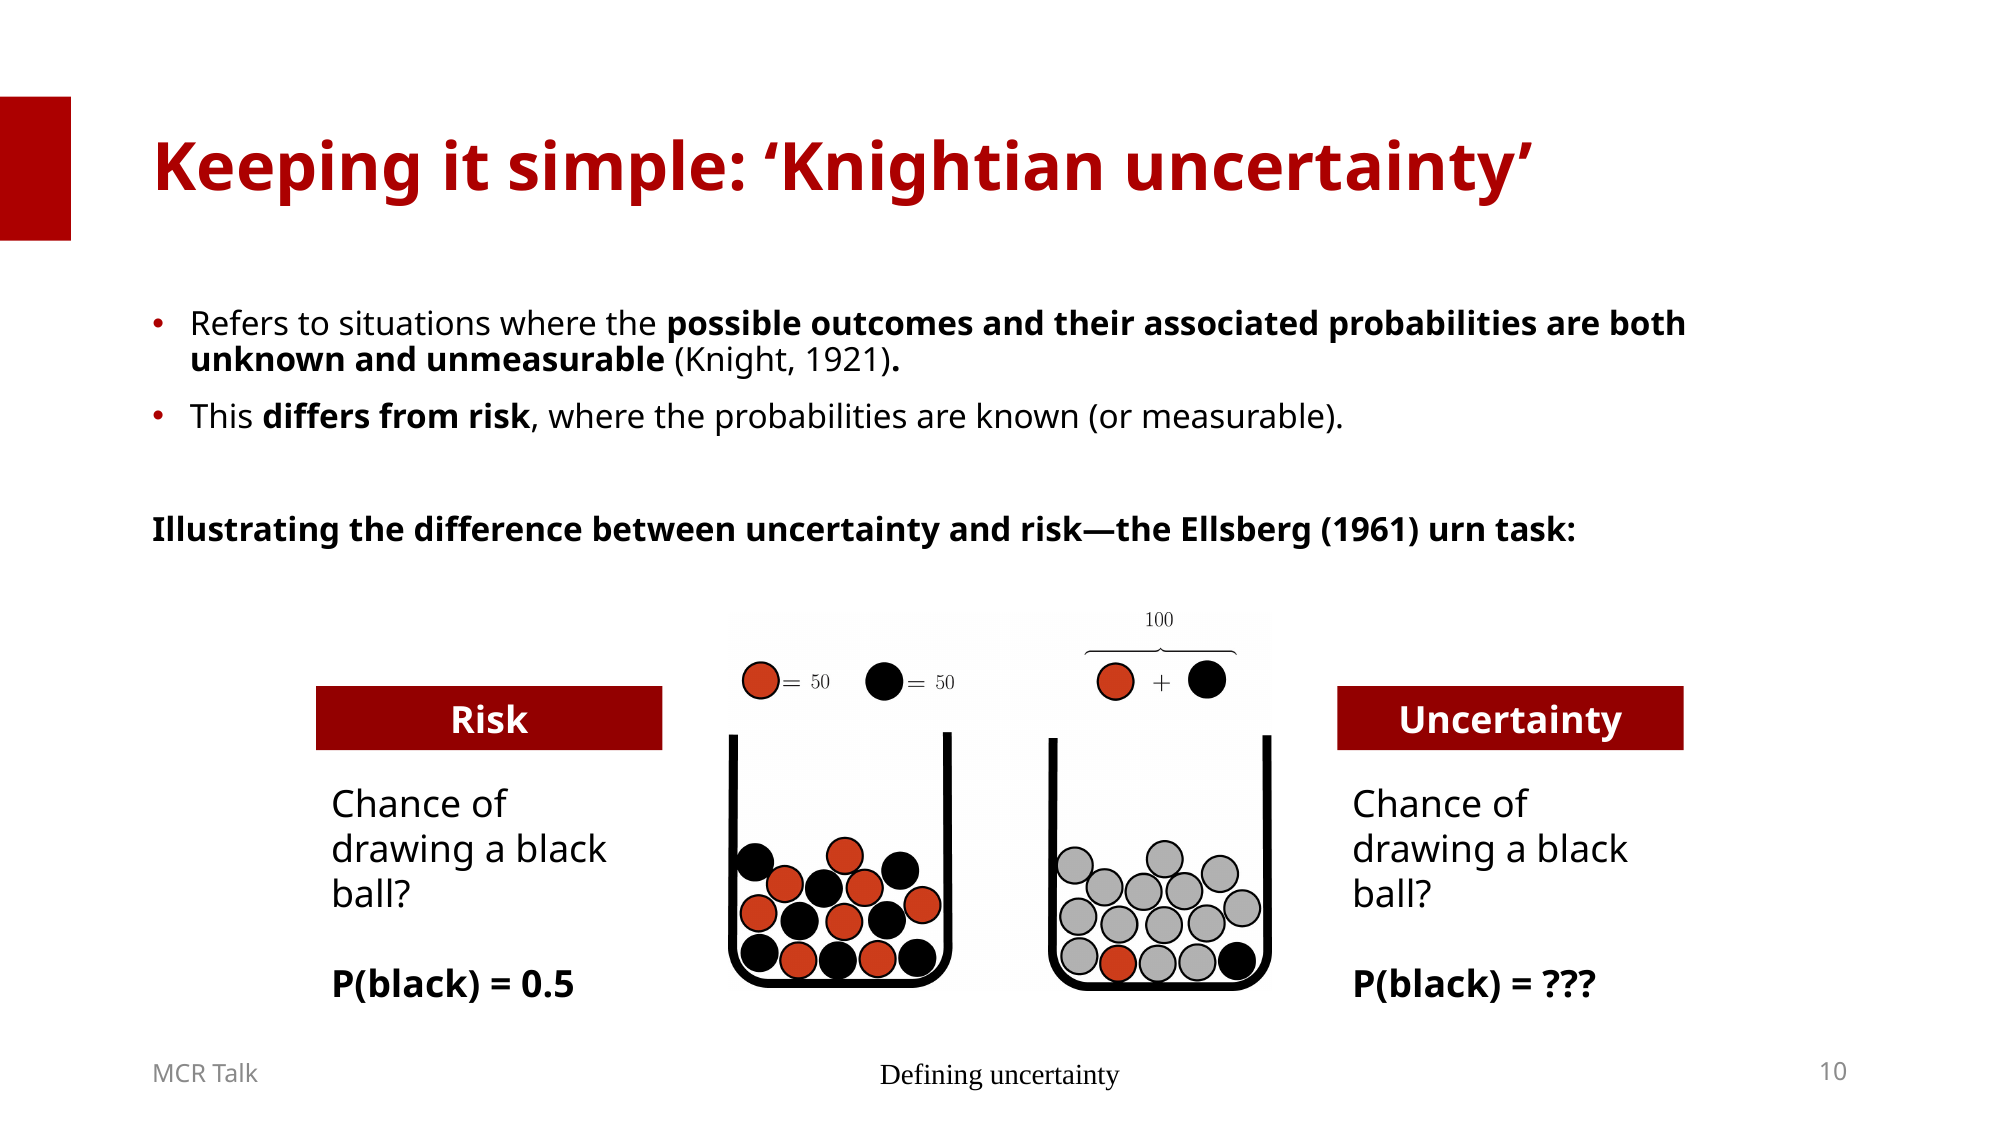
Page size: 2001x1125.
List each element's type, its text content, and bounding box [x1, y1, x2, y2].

text_box Chance of drawing a black ball? P(black) = ??? [1337, 772, 1684, 1012]
footer Defining uncertainty [662, 1042, 1338, 1103]
picture [727, 612, 1272, 991]
text_box Risk [315, 685, 663, 751]
title Keeping it simple: ‘Knightian uncertainty’ [137, 59, 1863, 278]
slide_number 10 [1412, 1042, 1863, 1103]
text_box Chance of drawing a black ball? P(black) = 0.5 [316, 772, 663, 1012]
text_box Uncertainty [1336, 685, 1685, 751]
list Refers to situations where the possible outcomes and their associated probabilities are both unknown and unmeasurable (Knight, 1921). This differs from risk, where the probabilities are known (or measurable). Illustrating the difference between uncertainty and risk—the Ellsberg (1961) urn task: [137, 299, 1863, 1014]
